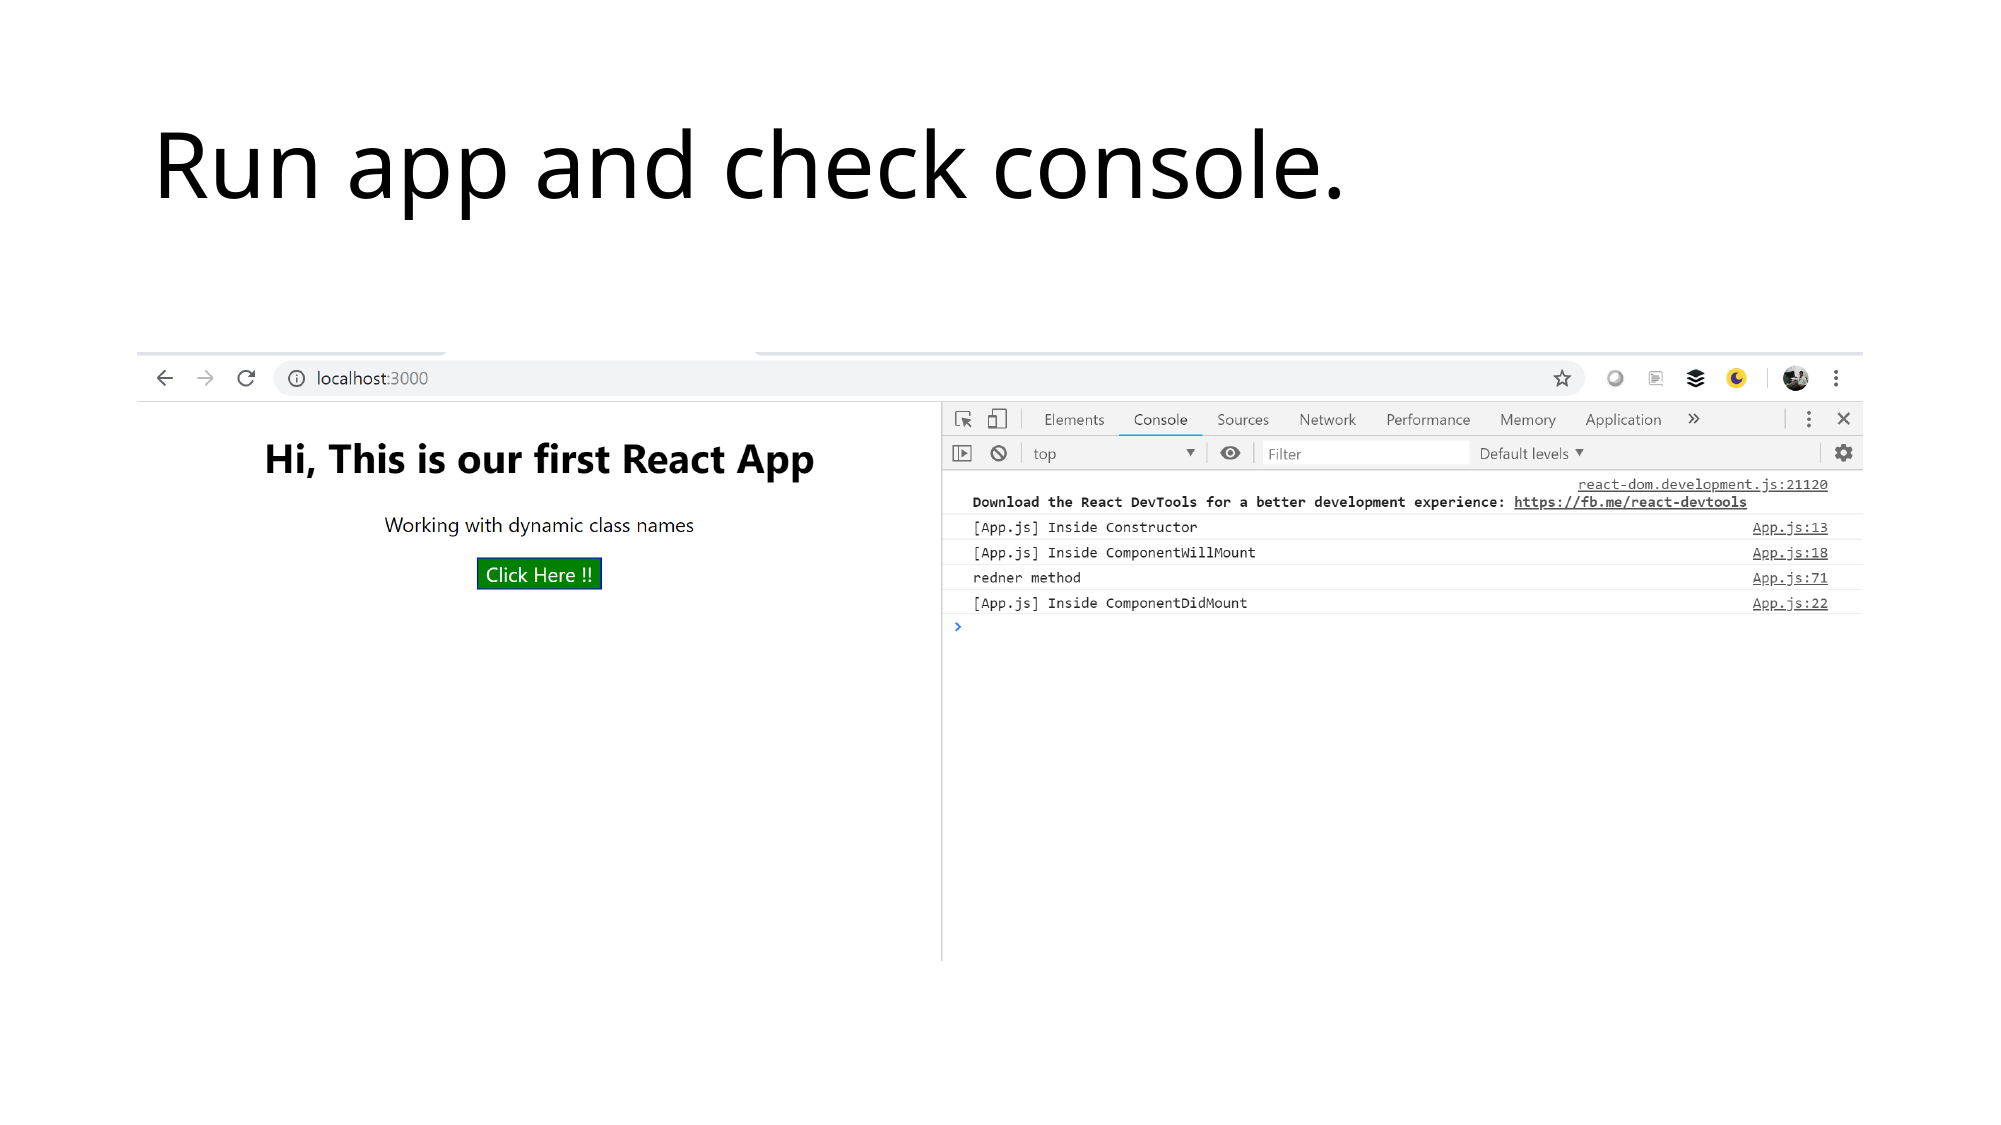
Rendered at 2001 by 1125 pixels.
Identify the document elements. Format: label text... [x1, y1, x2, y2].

title Run app and check console. [137, 59, 1863, 278]
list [137, 351, 1863, 961]
